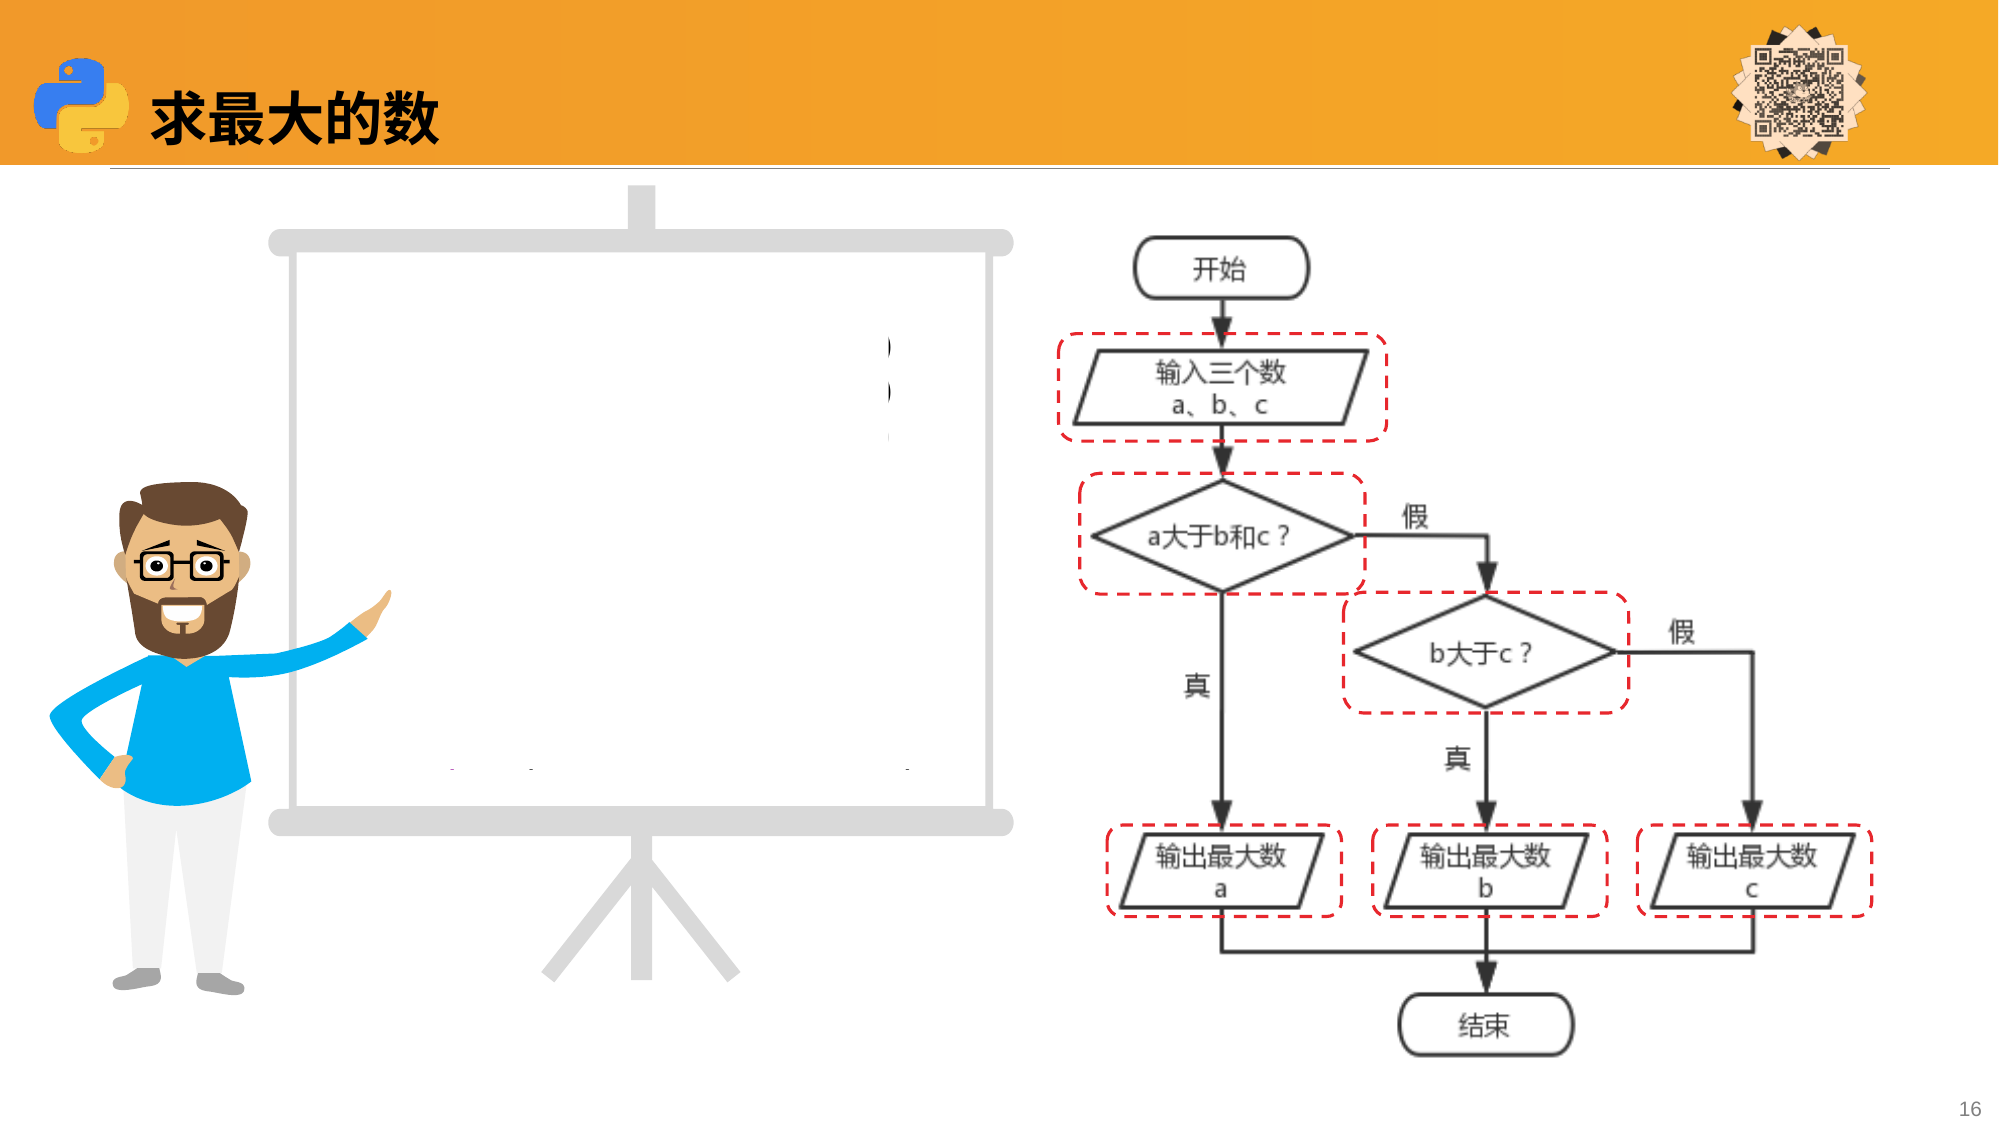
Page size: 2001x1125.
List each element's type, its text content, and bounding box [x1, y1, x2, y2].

title 求最大的数 [134, 0, 1226, 161]
picture [1060, 229, 1872, 1072]
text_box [268, 185, 1014, 983]
text_box [1519, 1091, 1997, 1125]
picture [1726, 19, 1872, 166]
picture [20, 45, 141, 166]
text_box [49, 481, 392, 996]
